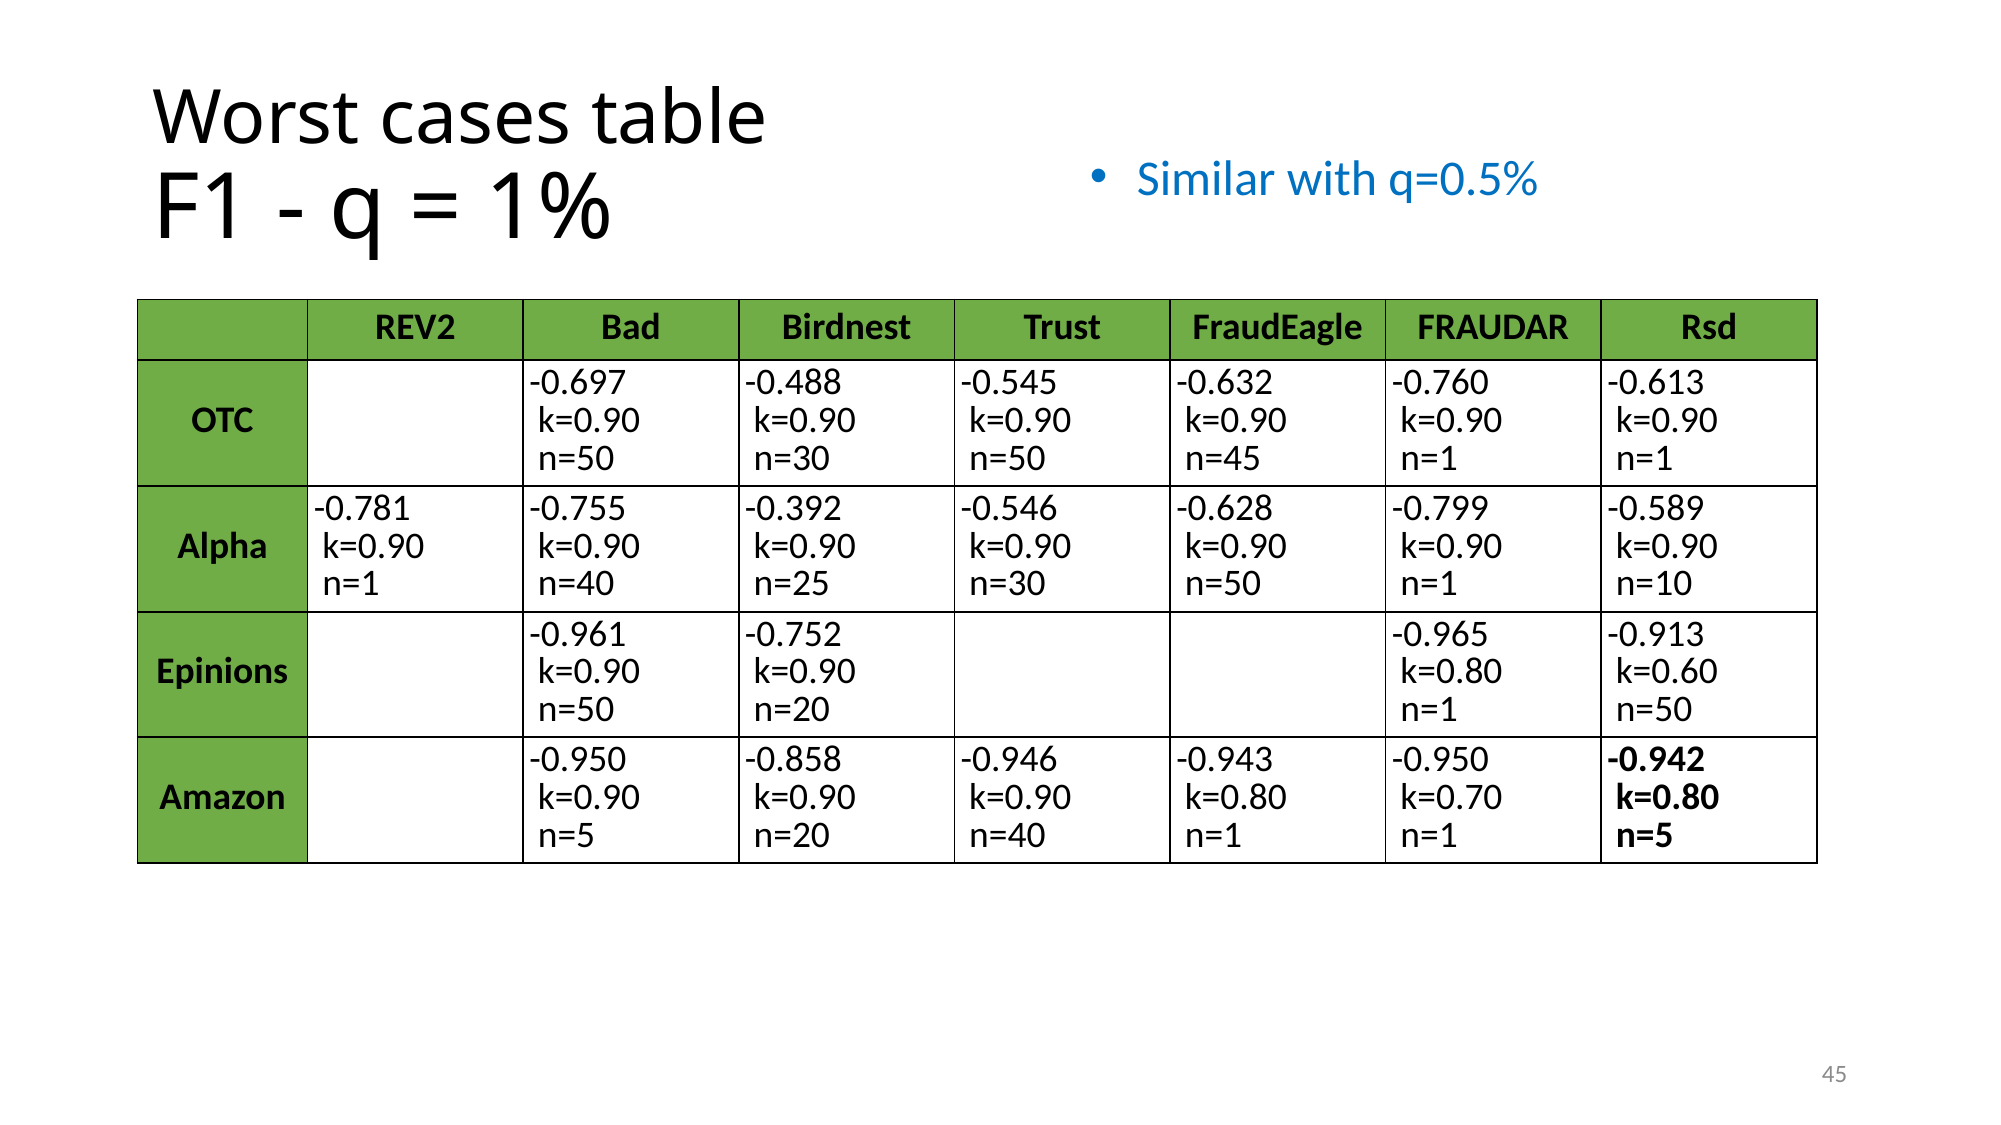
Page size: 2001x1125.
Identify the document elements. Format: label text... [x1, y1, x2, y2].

table_cell [308, 613, 522, 736]
table_header FraudEagle [1171, 300, 1385, 359]
table_header REV2 [308, 300, 522, 359]
table_cell -0.943 k=0.80 n=1 [1171, 738, 1385, 862]
table_cell -0.799 k=0.90 n=1 [1386, 487, 1600, 611]
table_header Trust [955, 300, 1169, 359]
table_cell -0.546 k=0.90 n=30 [955, 487, 1169, 611]
table_cell -0.950 k=0.70 n=1 [1386, 738, 1600, 862]
table_cell -0.613 k=0.90 n=1 [1602, 361, 1816, 485]
table_cell [308, 361, 522, 485]
table_cell [955, 613, 1169, 736]
table_cell -0.858 k=0.90 n=20 [740, 738, 954, 862]
table_cell -0.632 k=0.90 n=45 [1171, 361, 1385, 485]
table_cell -0.697 k=0.90 n=50 [524, 361, 738, 485]
table_cell -0.950 k=0.90 n=5 [524, 738, 738, 862]
table_cell [308, 738, 522, 862]
table_header Rsd [1602, 300, 1816, 359]
table_cell -0.781 k=0.90 n=1 [308, 487, 522, 611]
table_cell -0.961 k=0.90 n=50 [524, 613, 738, 736]
table_header FRAUDAR [1386, 300, 1600, 359]
table_cell -0.392 k=0.90 n=25 [740, 487, 954, 611]
table_cell -0.942 k=0.80 n=5 [1602, 738, 1816, 862]
table_header [138, 300, 307, 359]
table_cell OTC [138, 361, 307, 485]
table_cell -0.628 k=0.90 n=50 [1171, 487, 1385, 611]
slide_number 45 [1412, 1042, 1863, 1103]
table_cell -0.752 k=0.90 n=20 [740, 613, 954, 736]
table_cell Epinions [138, 613, 307, 736]
table_cell Alpha [138, 487, 307, 611]
table_cell -0.589 k=0.90 n=10 [1602, 487, 1816, 611]
table_cell -0.488 k=0.90 n=30 [740, 361, 954, 485]
table_cell -0.760 k=0.90 n=1 [1386, 361, 1600, 485]
table_cell [1171, 613, 1385, 736]
table_header Birdnest [740, 300, 954, 359]
text_box Similar with q=0.5% [1075, 138, 1554, 213]
table_cell -0.913 k=0.60 n=50 [1602, 613, 1816, 736]
table_cell -0.755 k=0.90 n=40 [524, 487, 738, 611]
table_header Bad [524, 300, 738, 359]
table_cell -0.965 k=0.80 n=1 [1386, 613, 1600, 736]
table_cell Amazon [138, 738, 307, 862]
table_cell -0.946 k=0.90 n=40 [955, 738, 1169, 862]
title Worst cases table F1 - q = 1% [137, 59, 1863, 278]
table_cell -0.545 k=0.90 n=50 [955, 361, 1169, 485]
